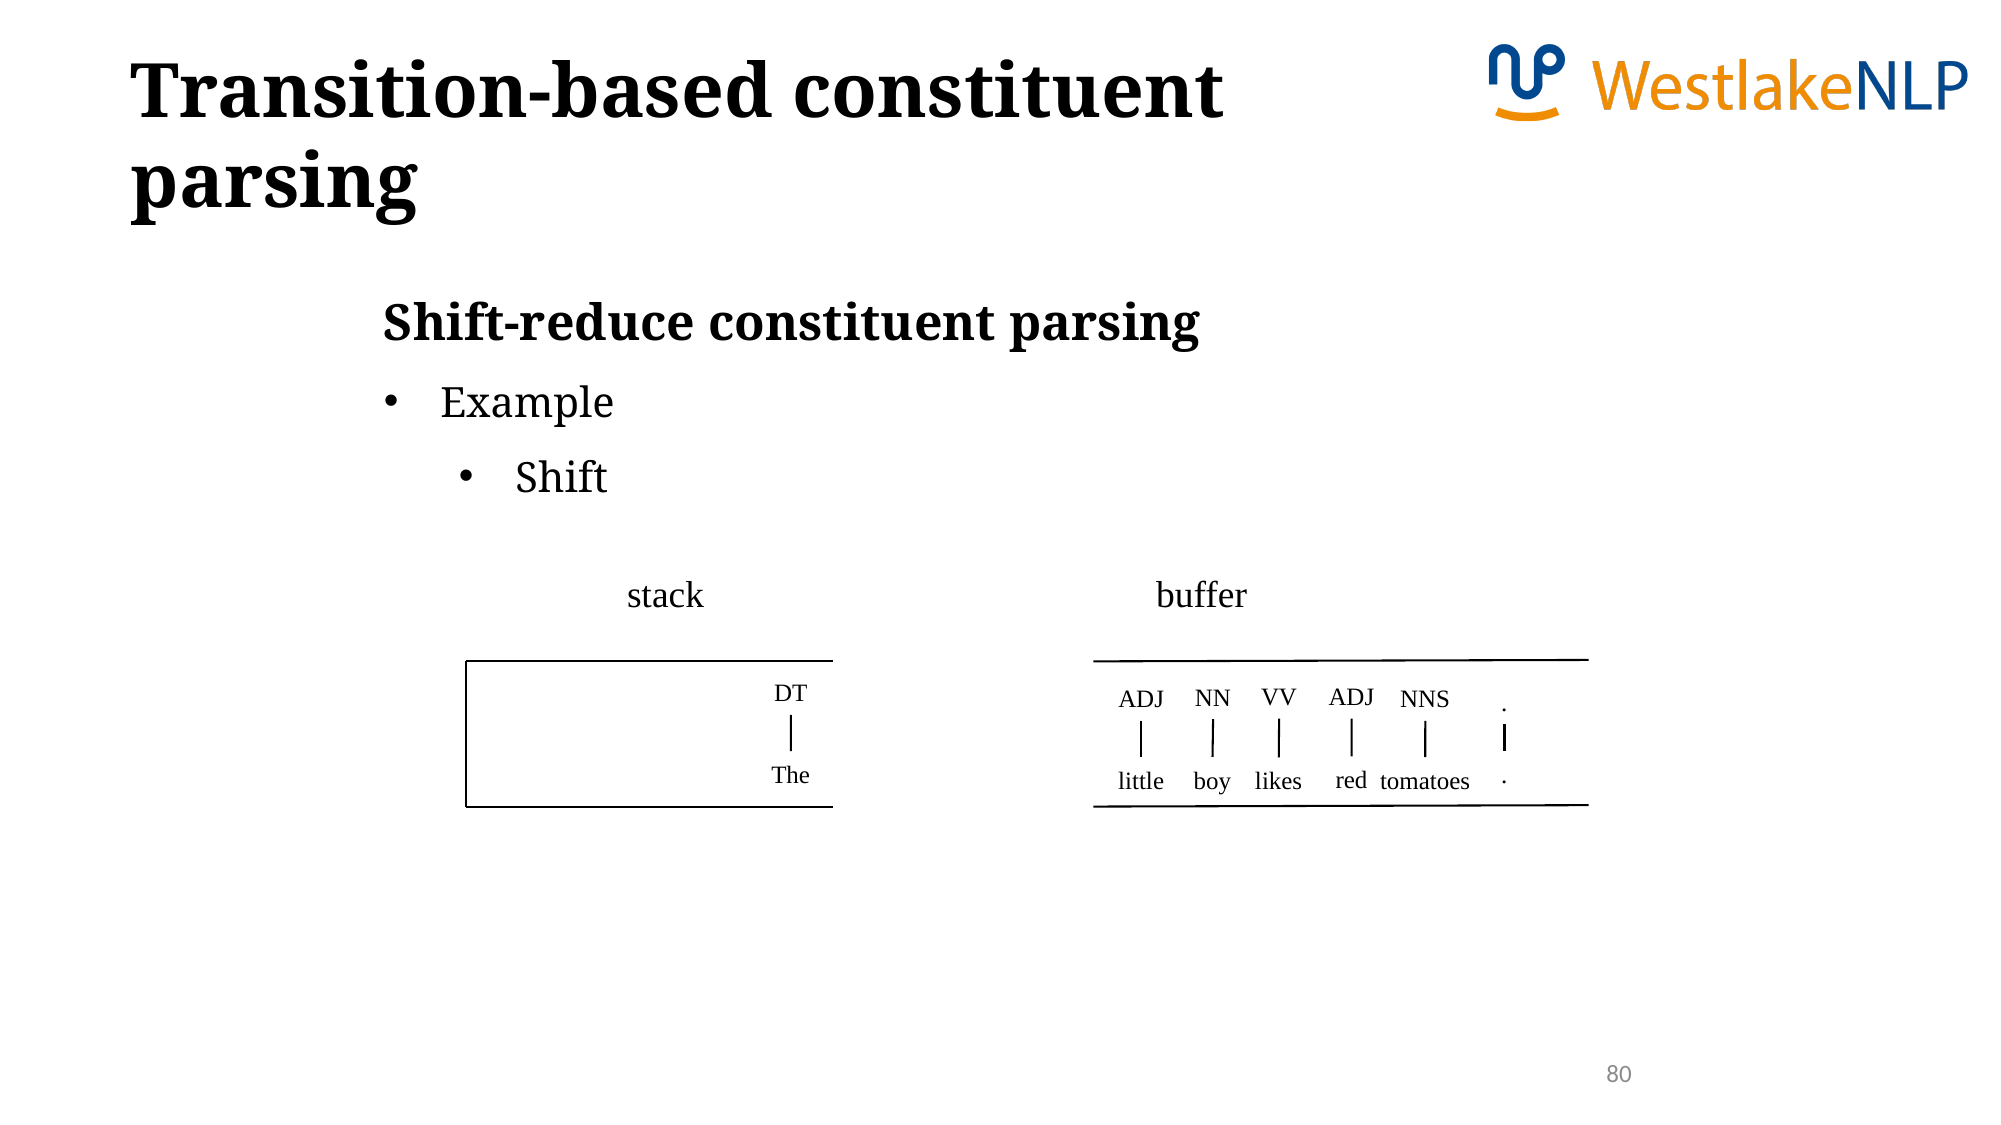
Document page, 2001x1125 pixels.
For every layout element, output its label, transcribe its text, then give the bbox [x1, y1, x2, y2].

text_box likes [1240, 757, 1318, 803]
slide_number 80 [1309, 1042, 1647, 1103]
text_box tomatoes [1365, 757, 1486, 802]
text_box DT [759, 669, 823, 715]
text_box ADJ [1313, 673, 1390, 718]
text_box VV [1246, 673, 1312, 718]
text_box little [1103, 756, 1178, 802]
text_box NN [1180, 673, 1246, 719]
text_box boy [1178, 756, 1247, 802]
text_box Shift-reduce constituent parsing Example Shift [369, 253, 1525, 508]
text_box . [1486, 751, 1523, 796]
text_box NNS [1385, 675, 1466, 721]
text_box The [756, 751, 826, 796]
text_box red [1320, 756, 1383, 801]
text_box stack [612, 562, 720, 623]
text_box buffer [1141, 562, 1263, 623]
text_box Transition-based constituent parsing [116, 35, 1426, 231]
text_box . [1486, 679, 1523, 724]
text_box ADJ [1103, 675, 1179, 720]
picture [1459, 0, 2000, 170]
